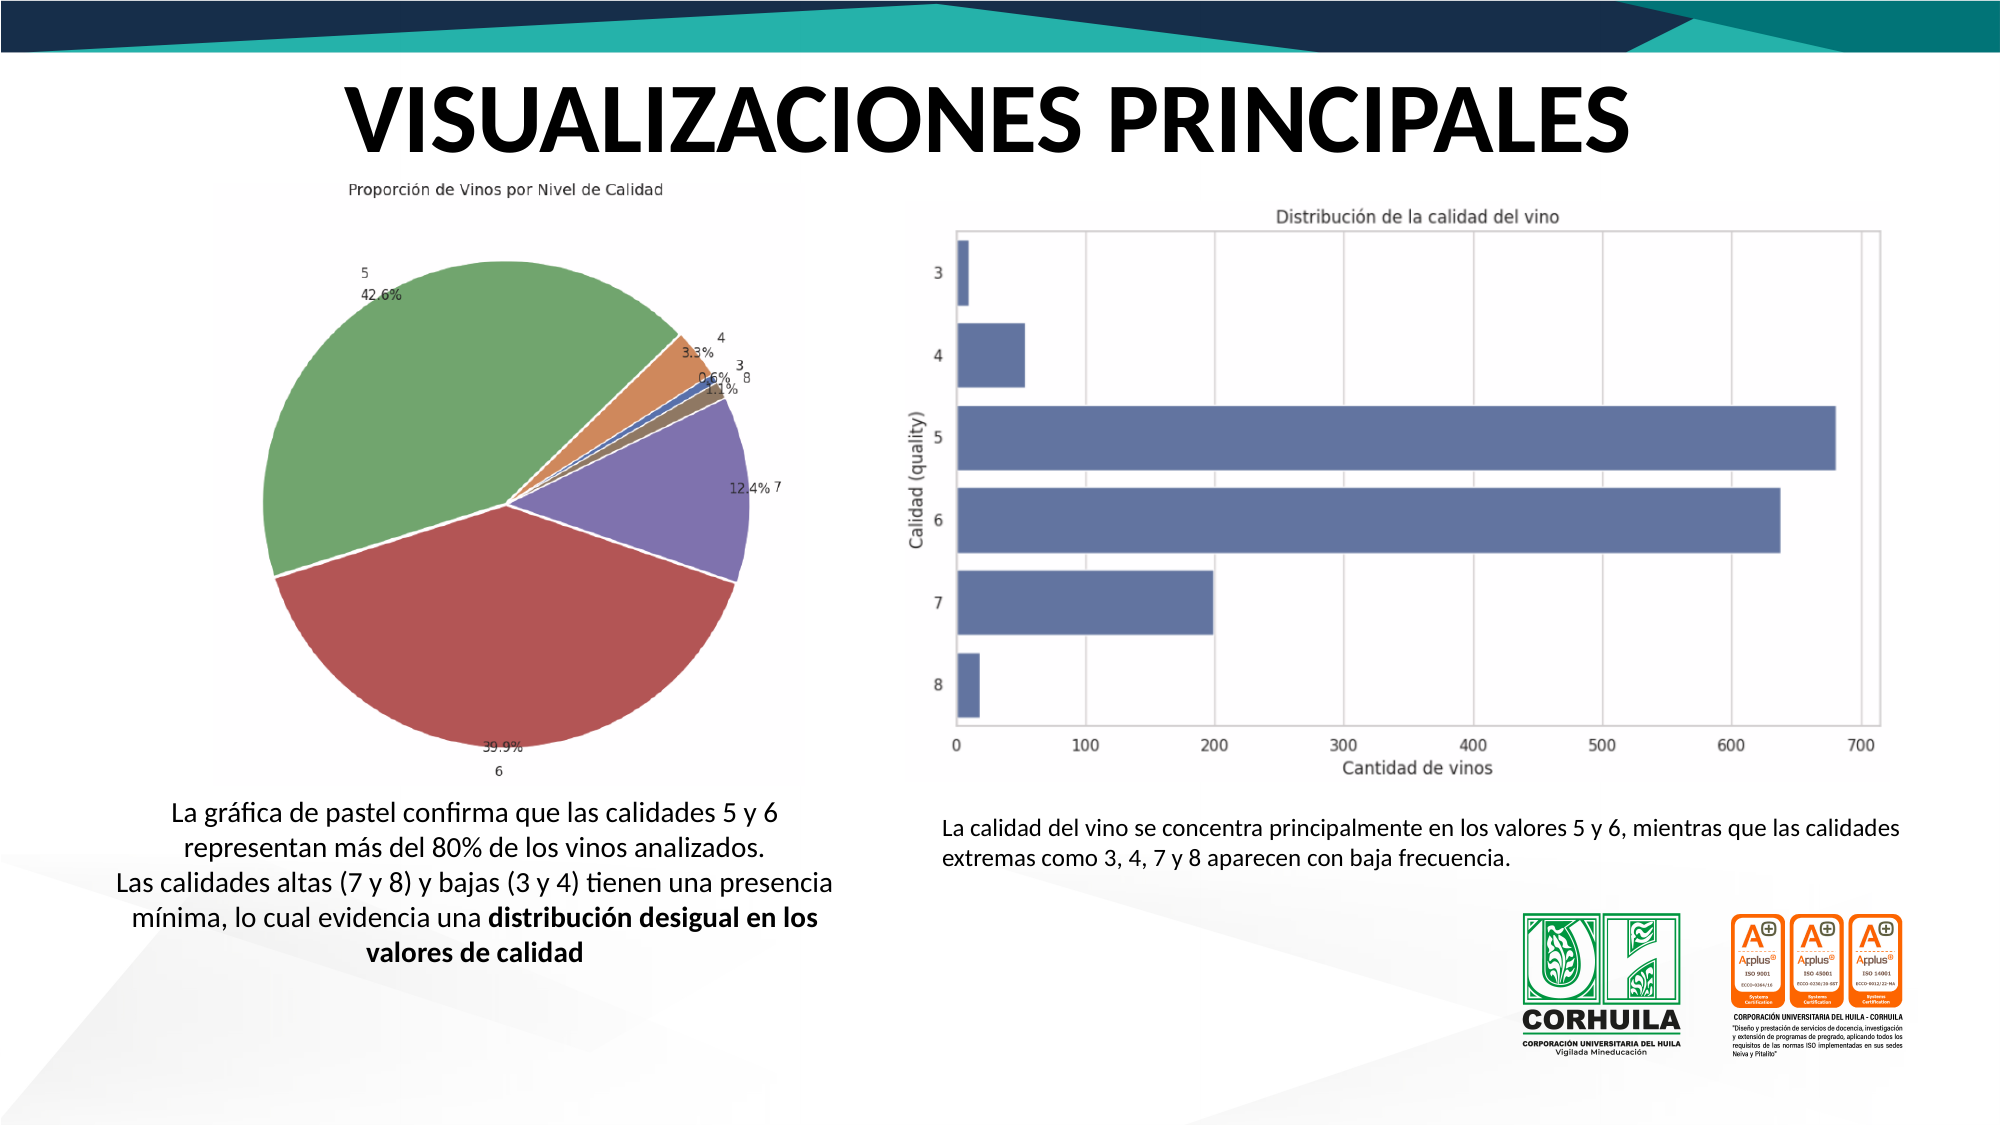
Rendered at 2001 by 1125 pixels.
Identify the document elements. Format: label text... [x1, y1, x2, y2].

title VISUALIZACIONES PRINCIPALES [100, 45, 1901, 233]
picture [0, 0, 2000, 1125]
text_box La gráfica de pastel confirma que las calidades 5 y 6 representan más del 80% de los vinos analizados. Las calidades altas (7 y 8) y bajas (3 y 4) tienen una presencia mínima, lo cual evidencia una distribución desigual en los valores de calidad [99, 785, 850, 976]
text_box La calidad del vino se concentra principalmente en los valores 5 y 6, mientras que las calidades extremas como 3, 4, 7 y 8 aparecen con baja frecuencia. [927, 803, 1987, 936]
